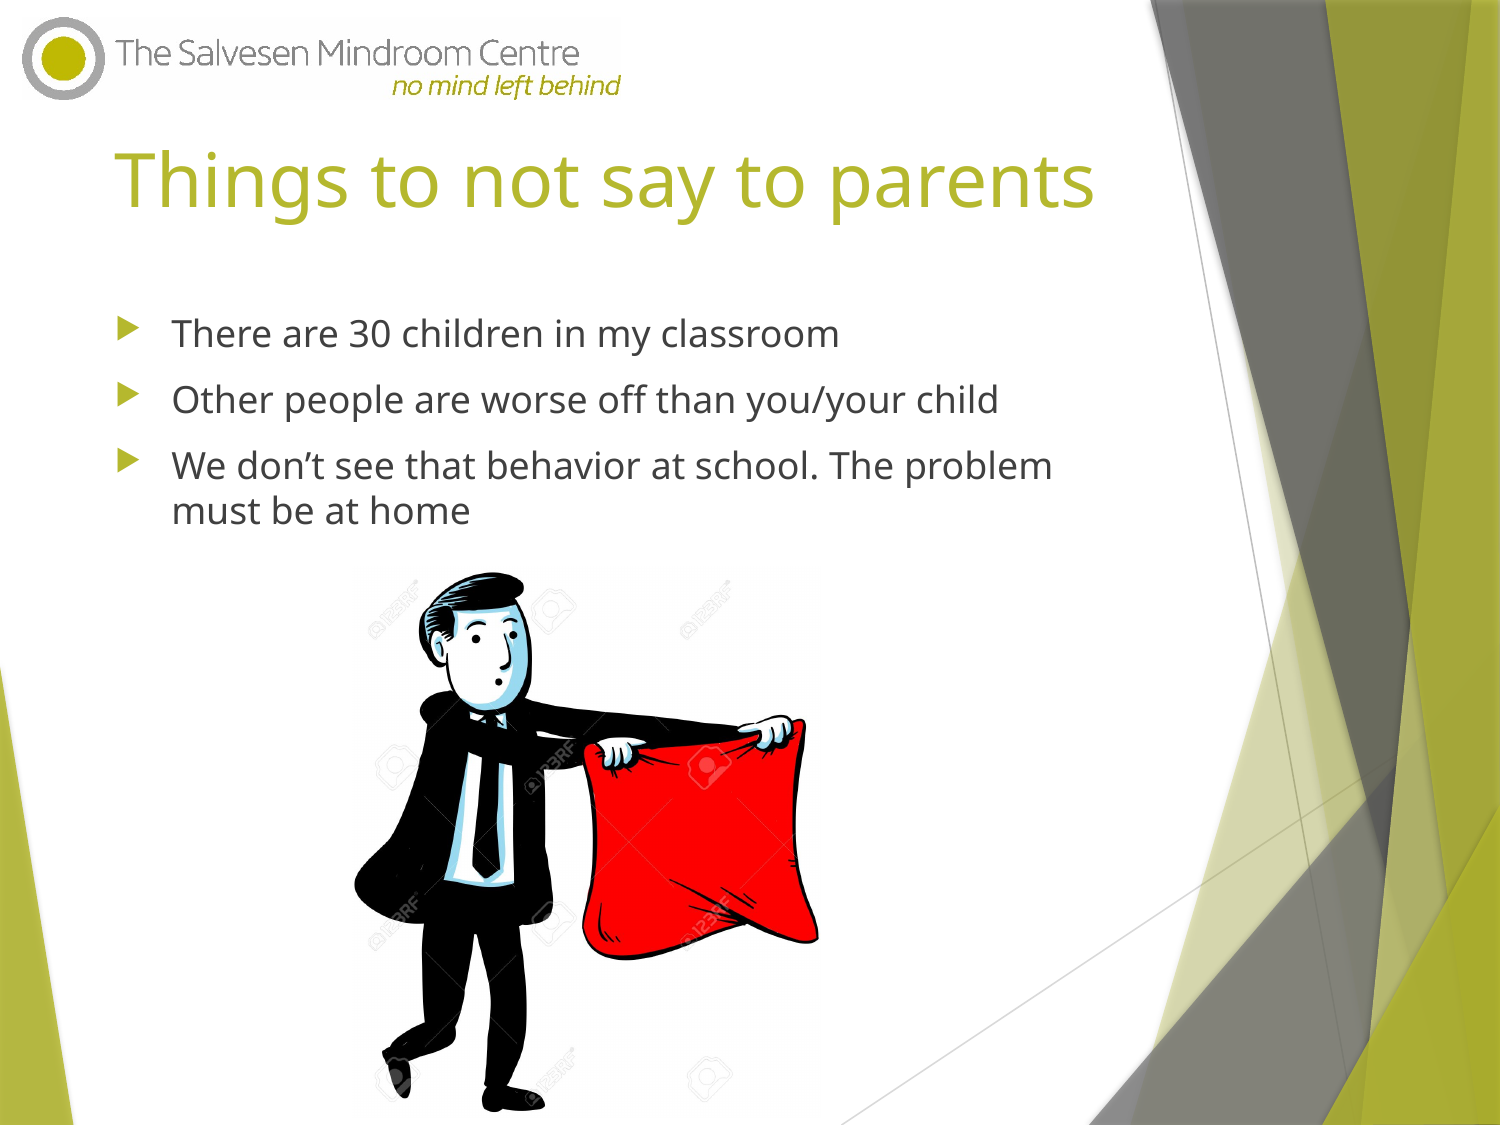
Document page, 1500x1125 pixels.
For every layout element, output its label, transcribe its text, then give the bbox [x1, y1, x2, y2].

title Things to not say to parents [99, 125, 1142, 279]
picture [352, 566, 822, 1119]
list There are 30 children in my classroom Other people are worse off than you/your child We don’t see that behavior at school. The problem must be at home [99, 302, 1142, 992]
picture [22, 17, 621, 100]
